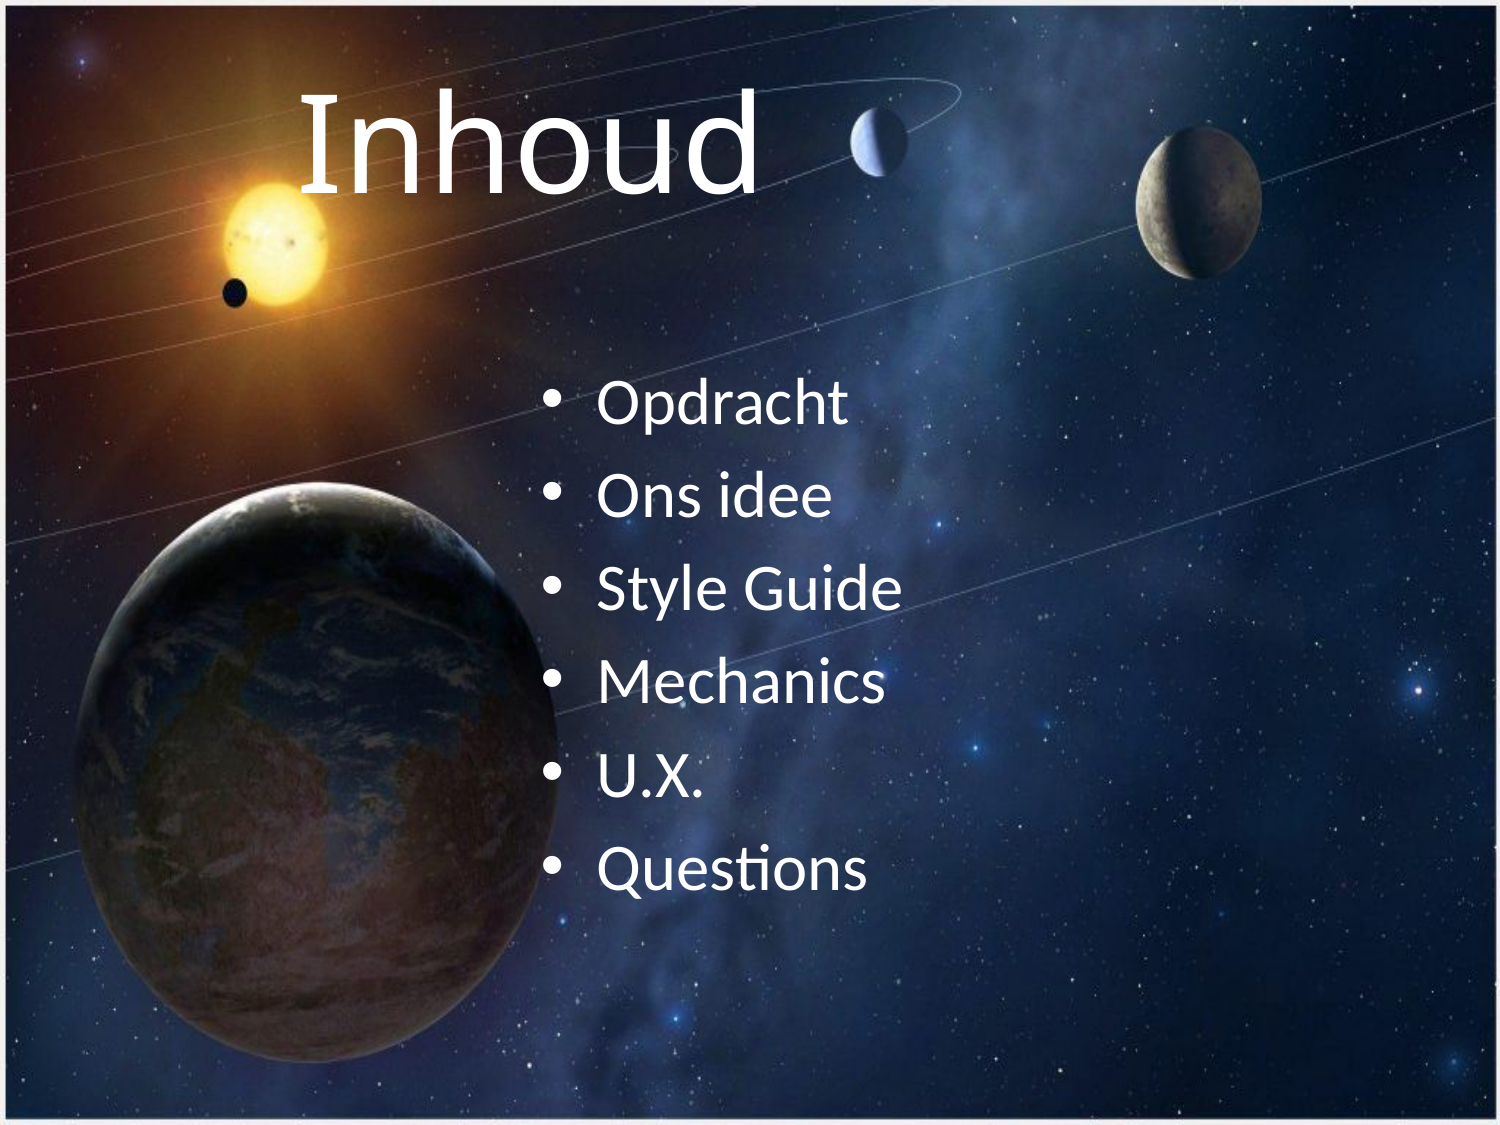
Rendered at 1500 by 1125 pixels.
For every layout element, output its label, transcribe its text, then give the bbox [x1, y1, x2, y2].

title Inhoud [171, 45, 892, 233]
list Opdracht Ons idee Style Guide Mechanics U.X. Questions [525, 349, 1427, 927]
picture [0, 0, 1500, 1125]
